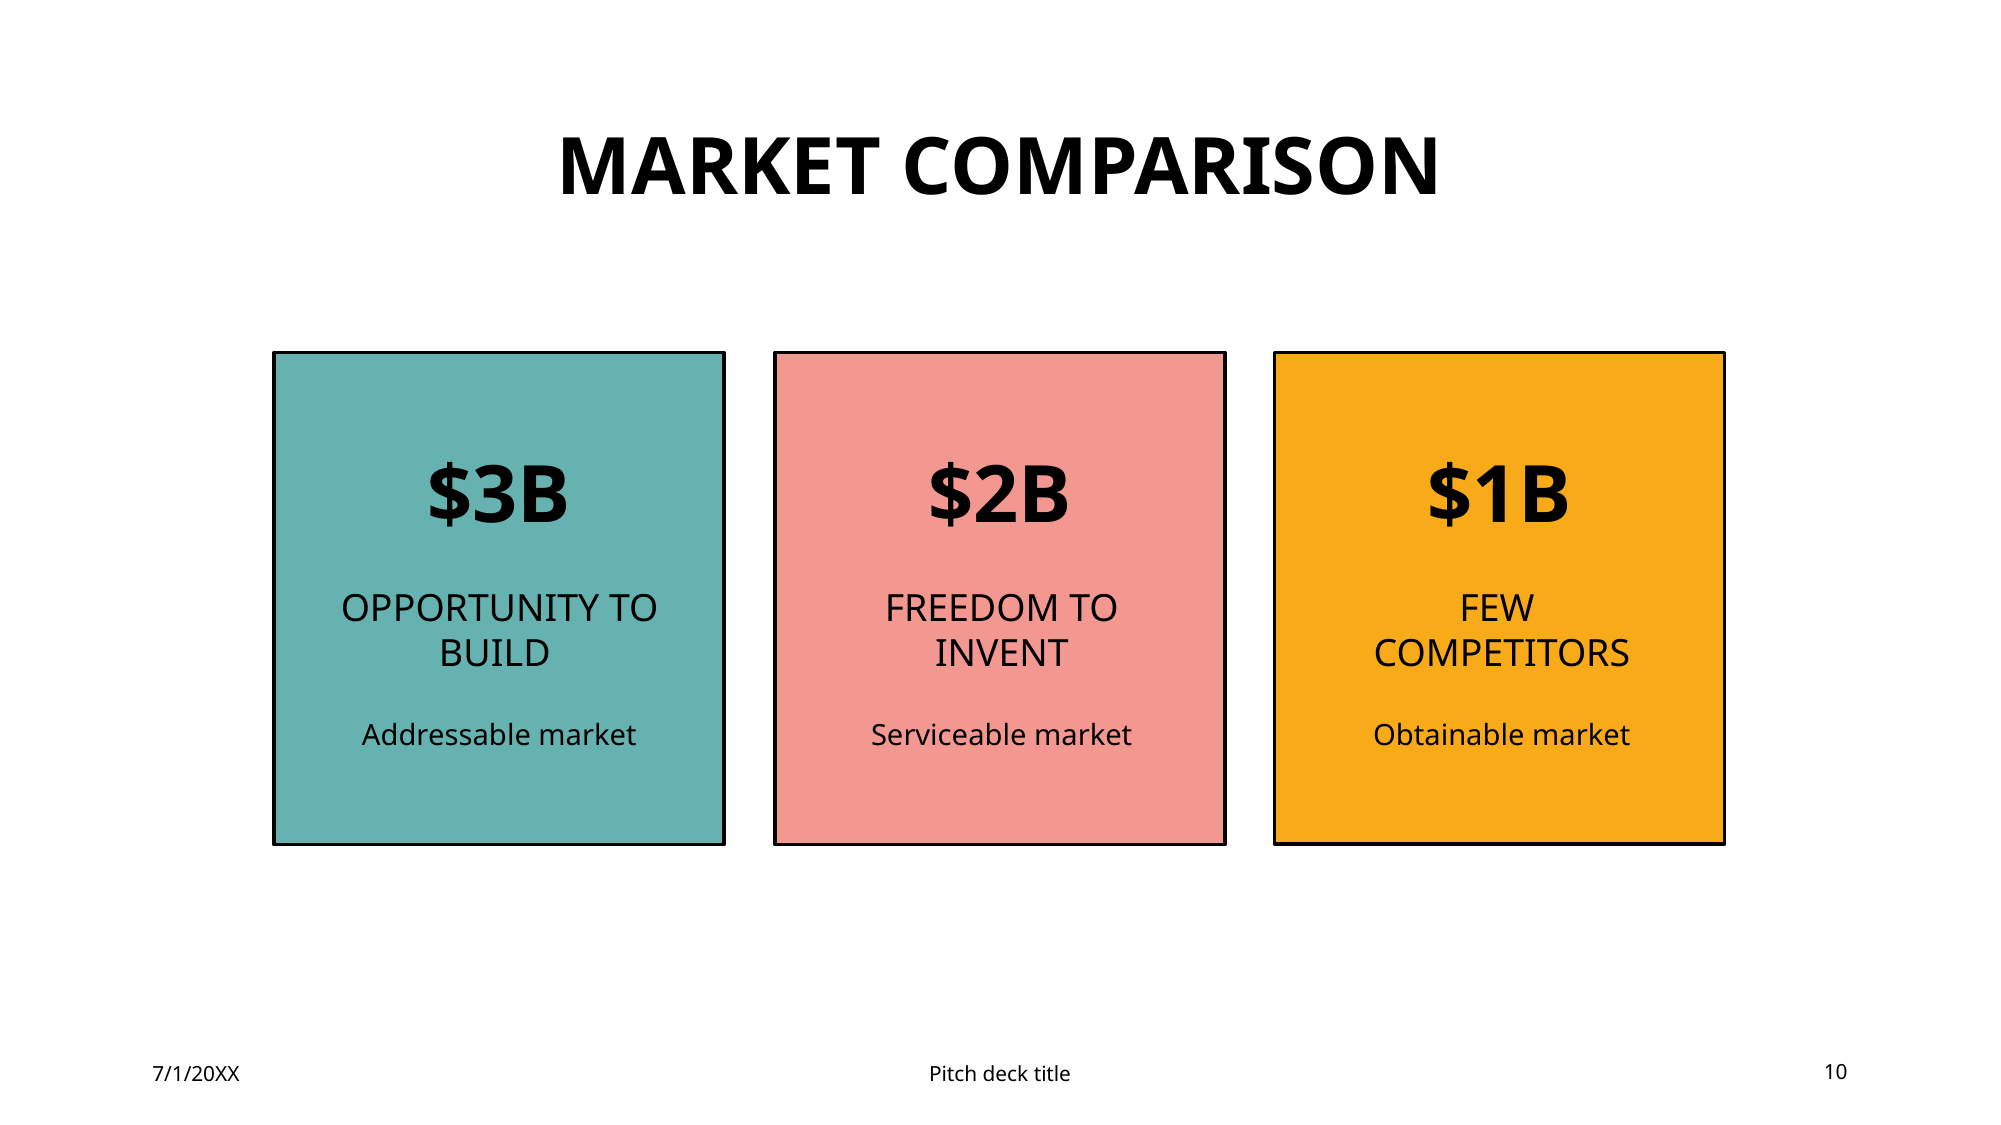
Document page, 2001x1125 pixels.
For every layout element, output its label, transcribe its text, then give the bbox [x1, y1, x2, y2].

slide_number 10 [1412, 1042, 1863, 1103]
list FREEDOM TO INVENT [814, 576, 1190, 696]
footer Pitch deck title [662, 1042, 1338, 1103]
list $3B [272, 351, 726, 846]
list Serviceable market [814, 701, 1190, 807]
list Obtainable market [1314, 701, 1690, 807]
list Addressable market [311, 701, 687, 807]
title MARKET COMPARISON [137, 59, 1863, 278]
list OPPORTUNITY TO BUILD [312, 576, 688, 696]
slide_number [137, 1042, 588, 1103]
list FEW COMPETITORS [1314, 576, 1690, 696]
list $2B [773, 351, 1227, 846]
list $1B [1273, 351, 1726, 846]
